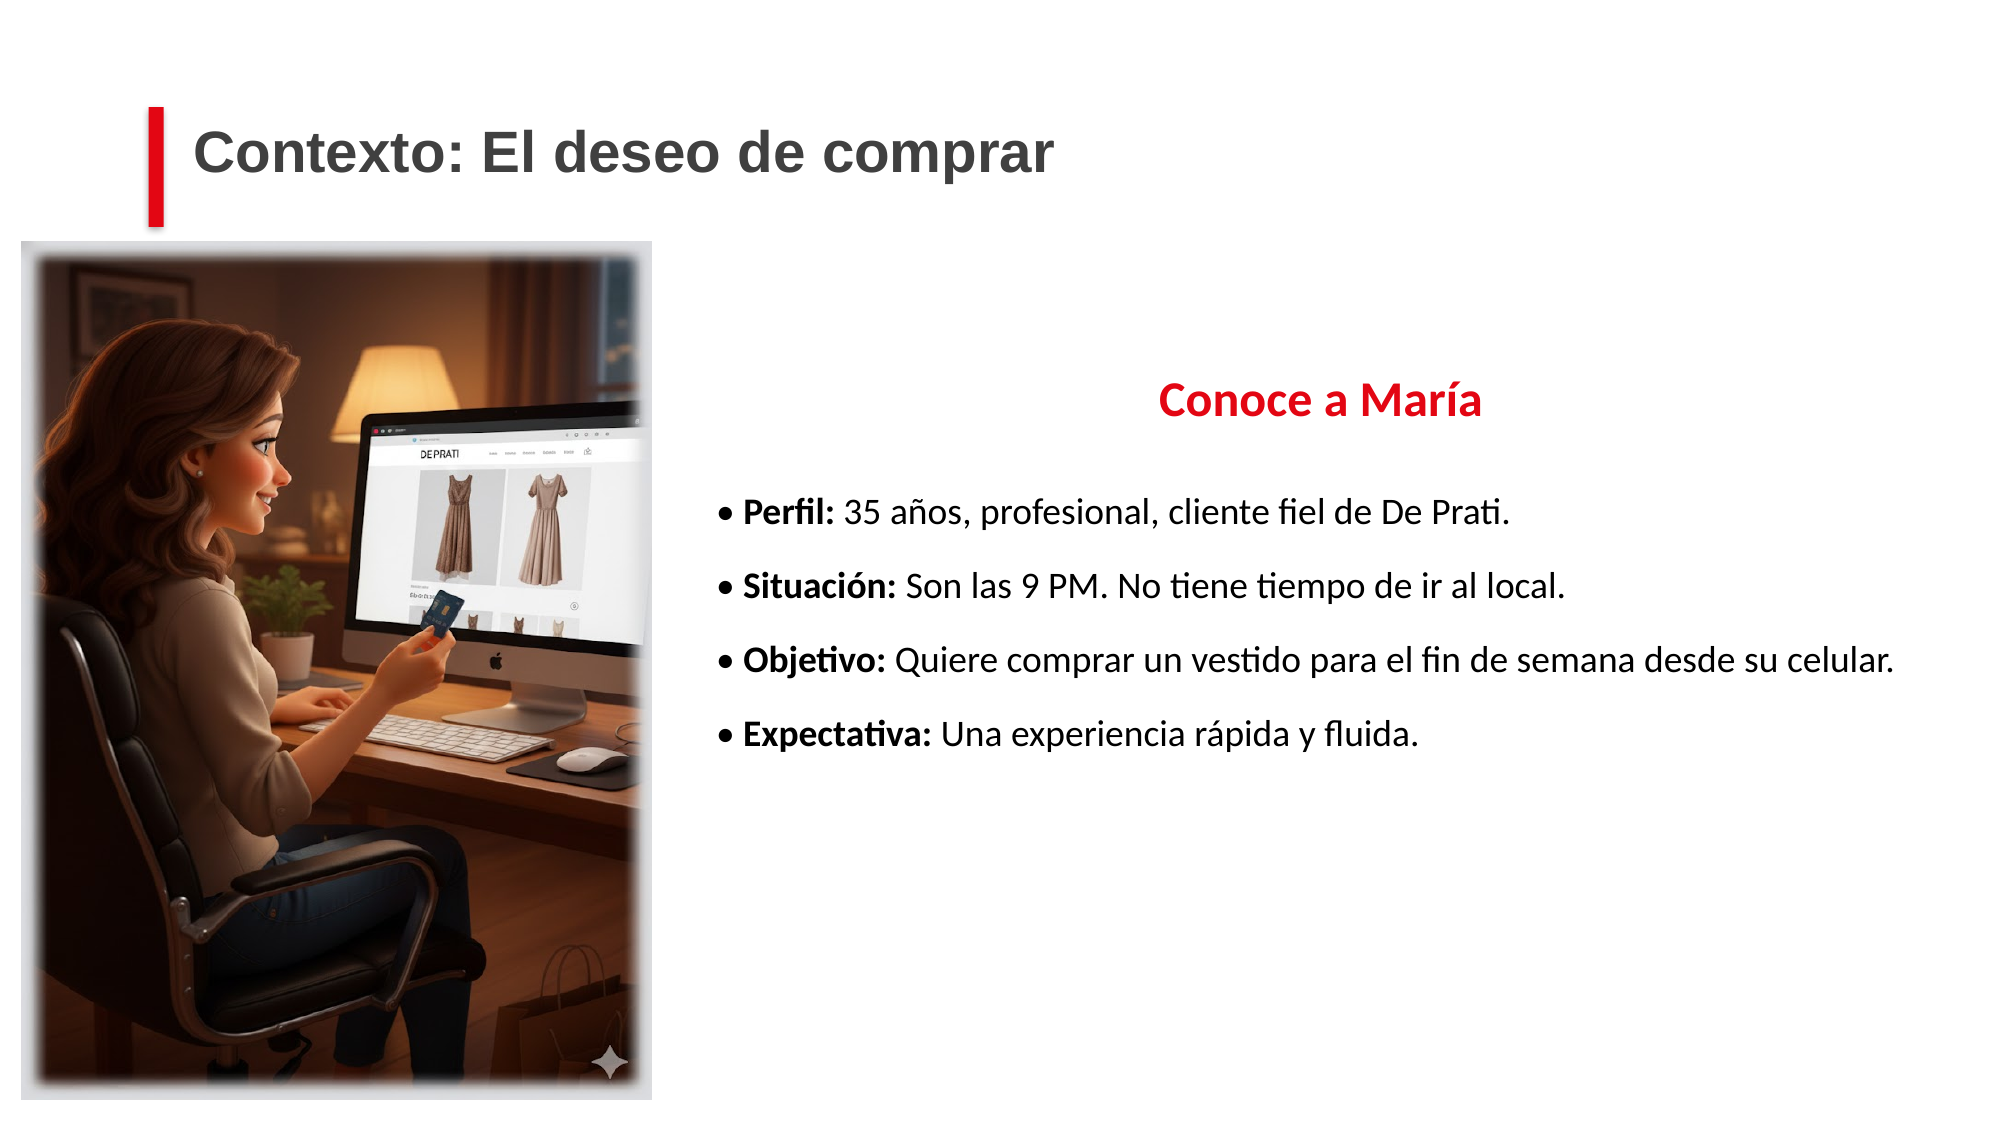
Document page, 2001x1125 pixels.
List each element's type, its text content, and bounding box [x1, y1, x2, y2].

text_box [148, 106, 164, 228]
picture [21, 241, 652, 1101]
text_box Contexto: El deseo de comprar [178, 107, 1071, 192]
text_box Conoce a María • Perfil: 35 años, profesional, cliente fiel de De Prati. • Situación: Son las 9 PM. No tiene tiempo de ir al local. • Objetivo: Quiere comprar un vestido para el fin de semana desde su celular. • Expectativa: Una experiencia rápida y fluida. [701, 359, 1941, 762]
